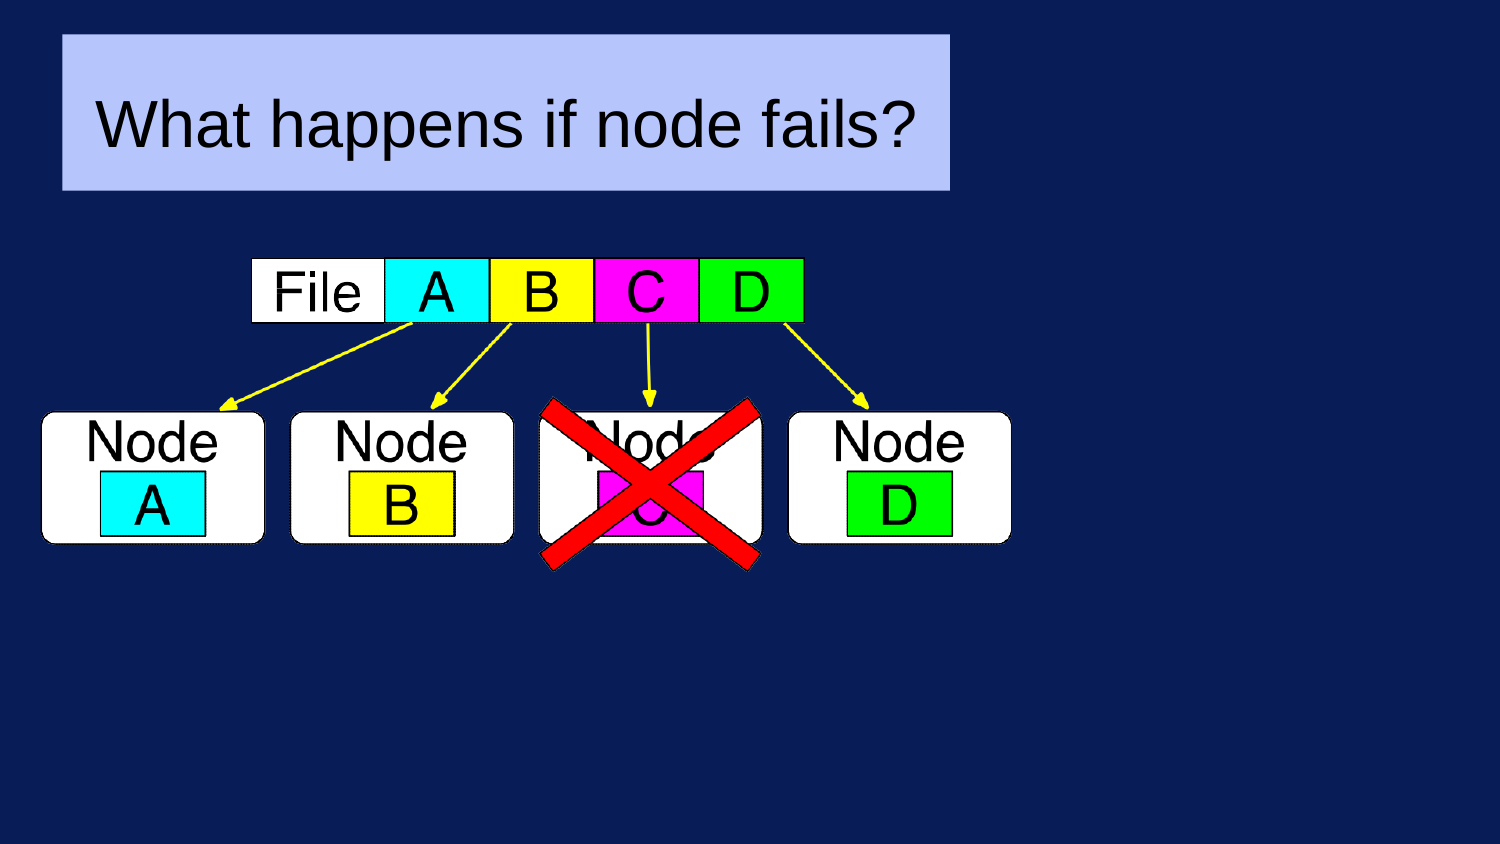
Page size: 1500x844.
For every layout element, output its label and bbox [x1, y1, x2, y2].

text_box [40, 257, 1012, 573]
title [19, 21, 1481, 222]
